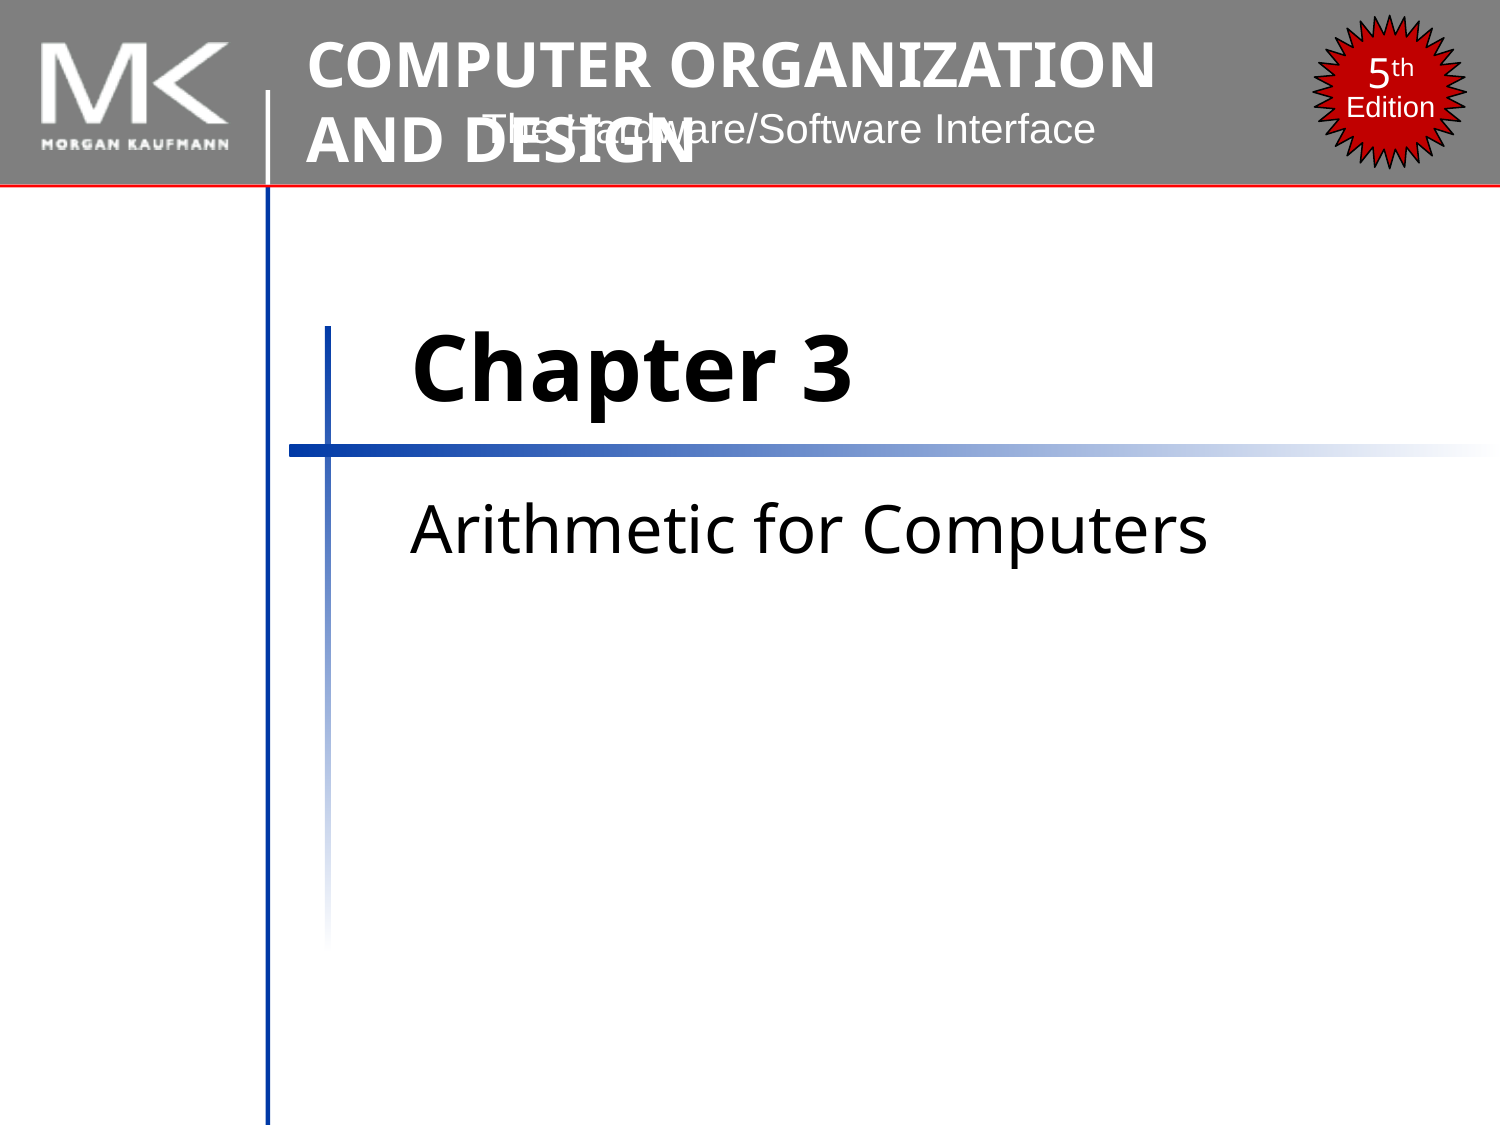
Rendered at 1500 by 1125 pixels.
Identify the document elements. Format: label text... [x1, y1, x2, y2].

title Chapter 3 [395, 302, 1353, 479]
subtitle Arithmetic for Computers [395, 479, 1353, 1125]
picture [41, 42, 231, 150]
